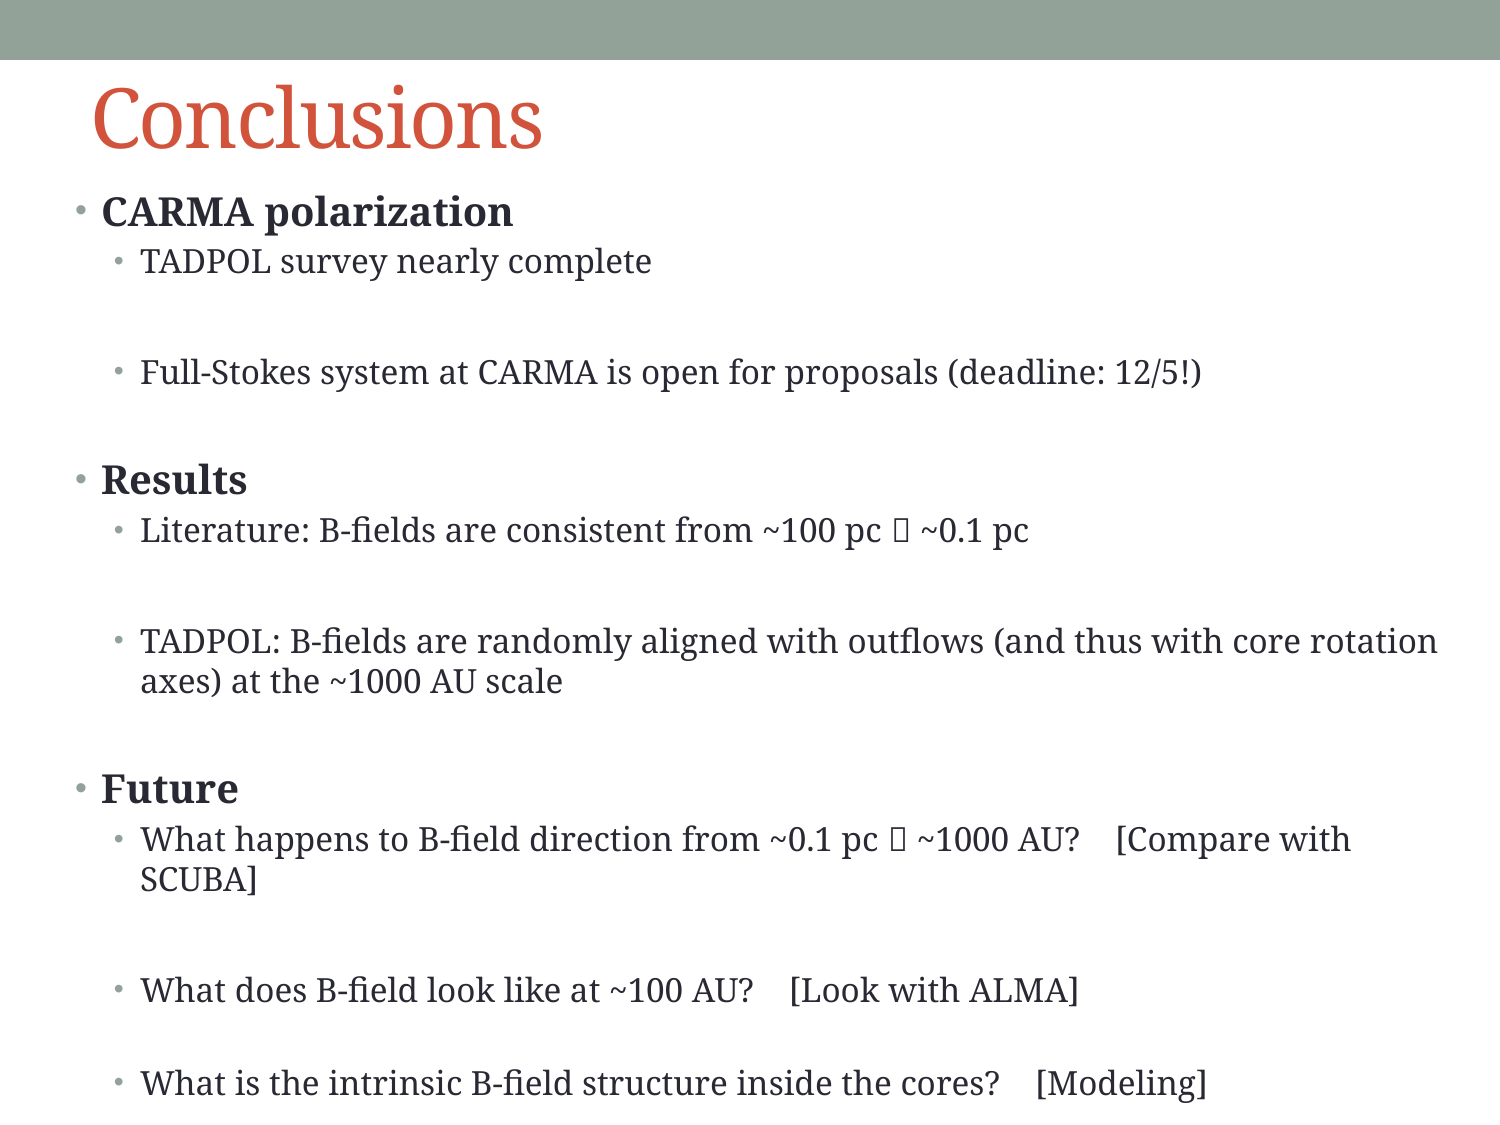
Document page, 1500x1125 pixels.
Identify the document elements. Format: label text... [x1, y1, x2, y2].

list CARMA polarization TADPOL survey nearly complete Full-Stokes system at CARMA is open for proposals (deadline: 12/5!) Results Literature: B-fields are consistent from ~100 pc  ~0.1 pc TADPOL: B-fields are randomly aligned with outflows (and thus with core rotation axes) at the ~1000 AU scale Future What happens to B-field direction from ~0.1 pc  ~1000 AU? [Compare with SCUBA] What does B-field look like at ~100 AU? [Look with ALMA] What is the intrinsic B-field structure inside the cores? [Modeling] [60, 178, 1486, 1112]
title Conclusions [75, 33, 1425, 178]
